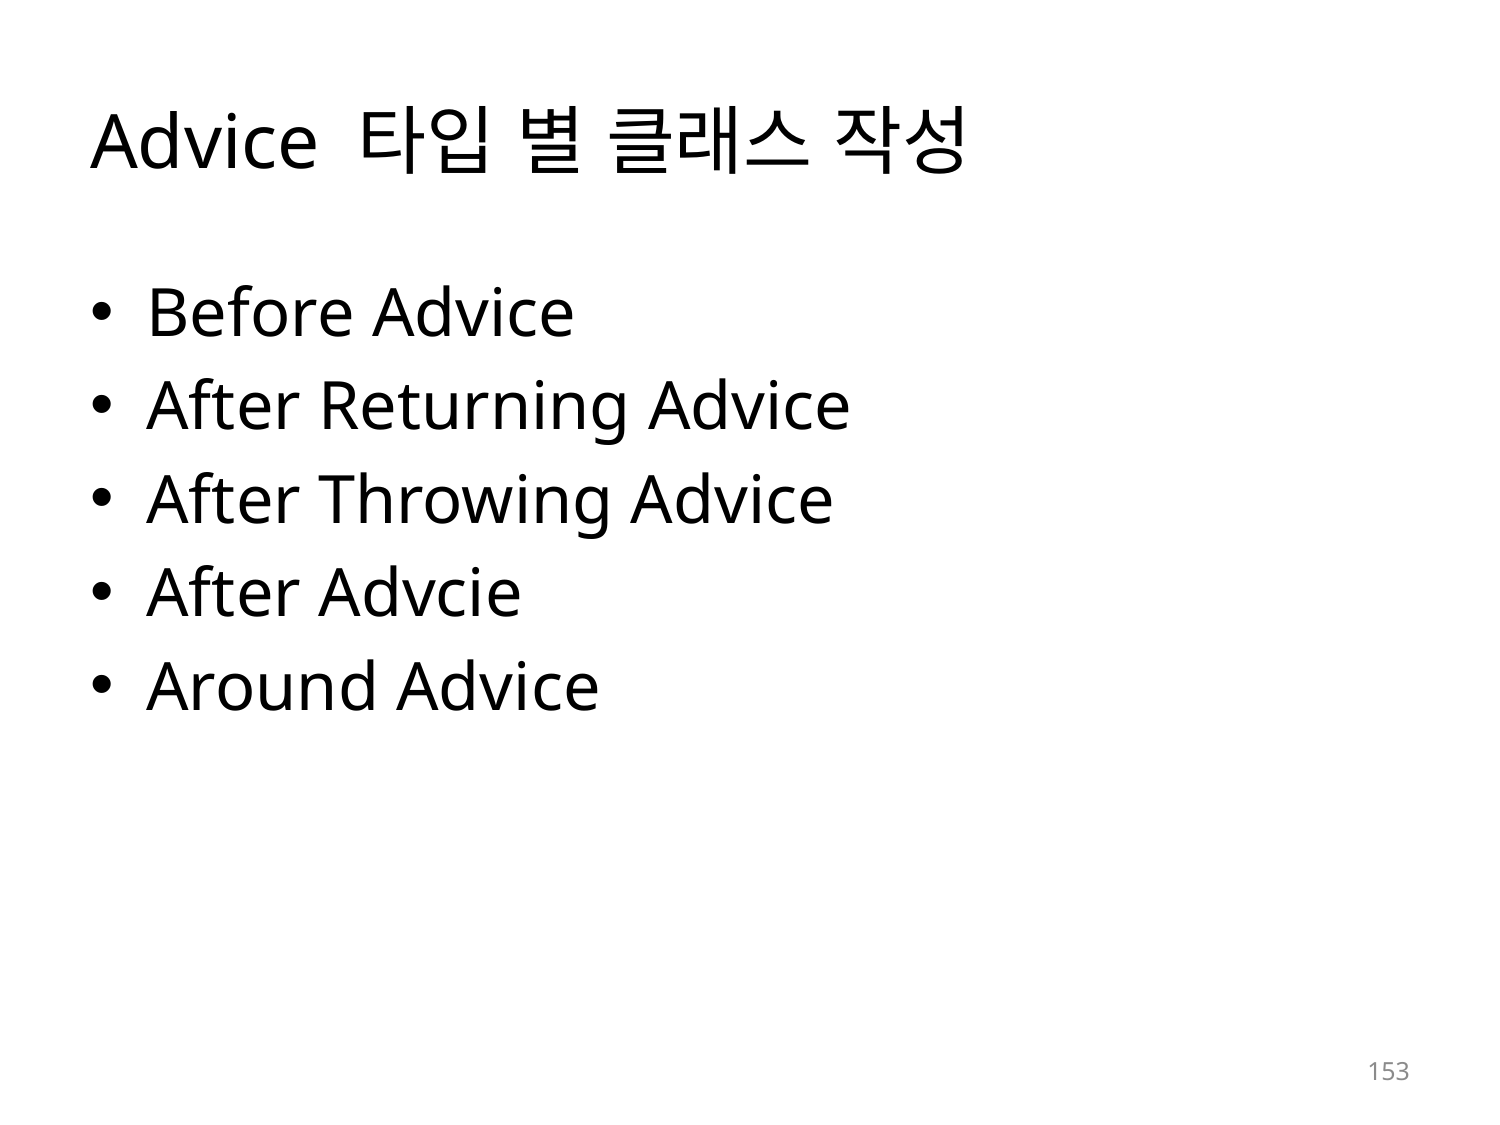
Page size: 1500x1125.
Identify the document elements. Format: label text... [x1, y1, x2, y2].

slide_number 153 [1074, 1042, 1425, 1103]
list Before Advice After Returning Advice After Throwing Advice After Advcie Around Advice [75, 262, 1425, 1005]
title Advice 타입 별 클래스 작성 [75, 45, 1425, 233]
